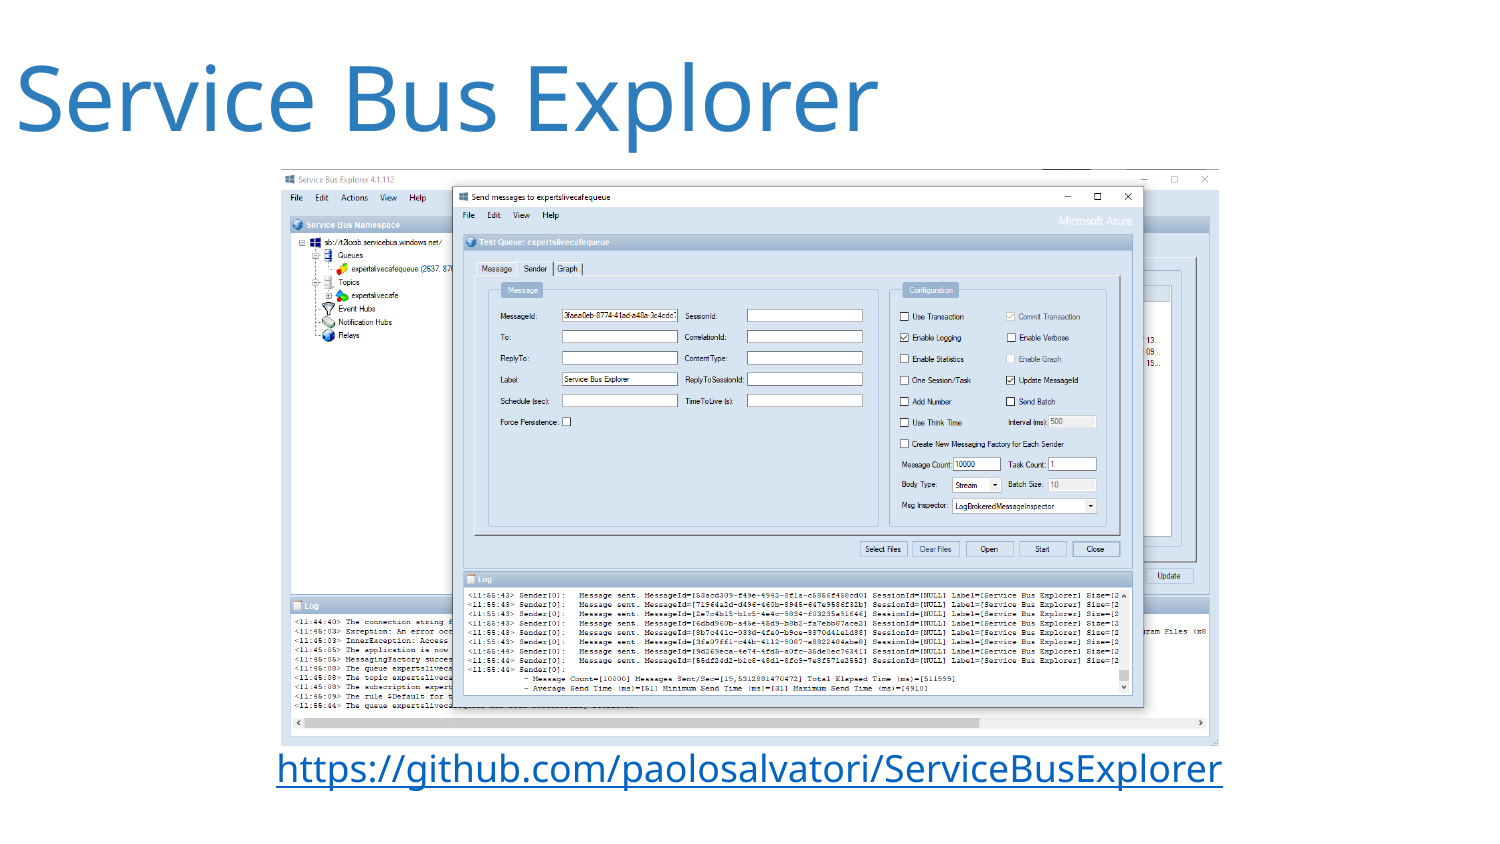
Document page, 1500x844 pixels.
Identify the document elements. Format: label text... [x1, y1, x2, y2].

picture [281, 169, 1219, 747]
text_box https://github.com/paolosalvatori/ServiceBusExplorer [0, 737, 1500, 804]
title Service Bus Explorer [0, 44, 1500, 159]
